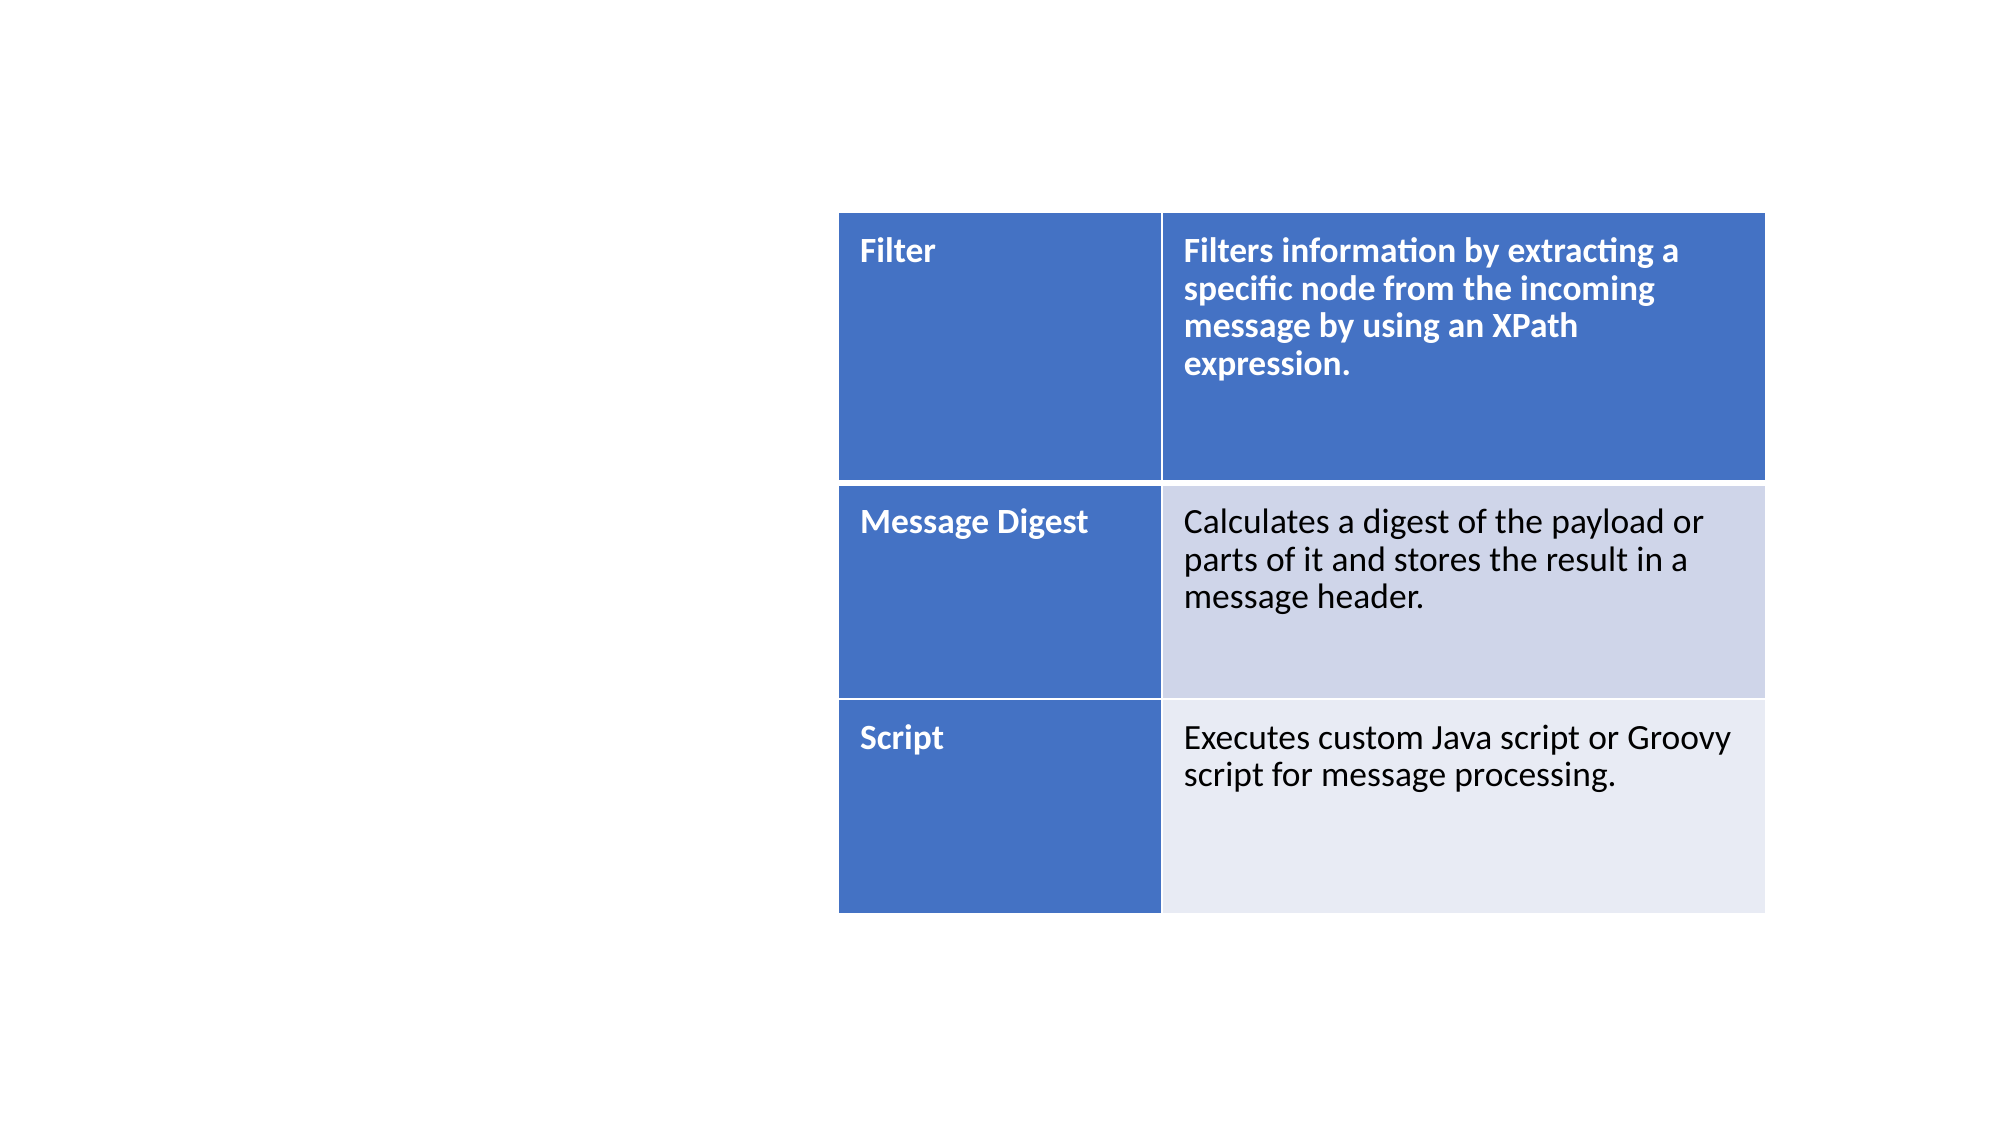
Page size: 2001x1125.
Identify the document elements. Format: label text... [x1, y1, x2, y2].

table_cell Calculates a digest of the payload or parts of it and stores the result in a message header. [1163, 486, 1765, 698]
table_cell Message Digest [839, 486, 1161, 698]
table_header Filters information by extracting a specific node from the incoming message by using an XPath expression. [1163, 213, 1765, 480]
table_header Filter [839, 213, 1161, 480]
table_cell Executes custom Java script or Groovy script for message processing. [1163, 700, 1765, 913]
table_cell Script [839, 700, 1161, 913]
